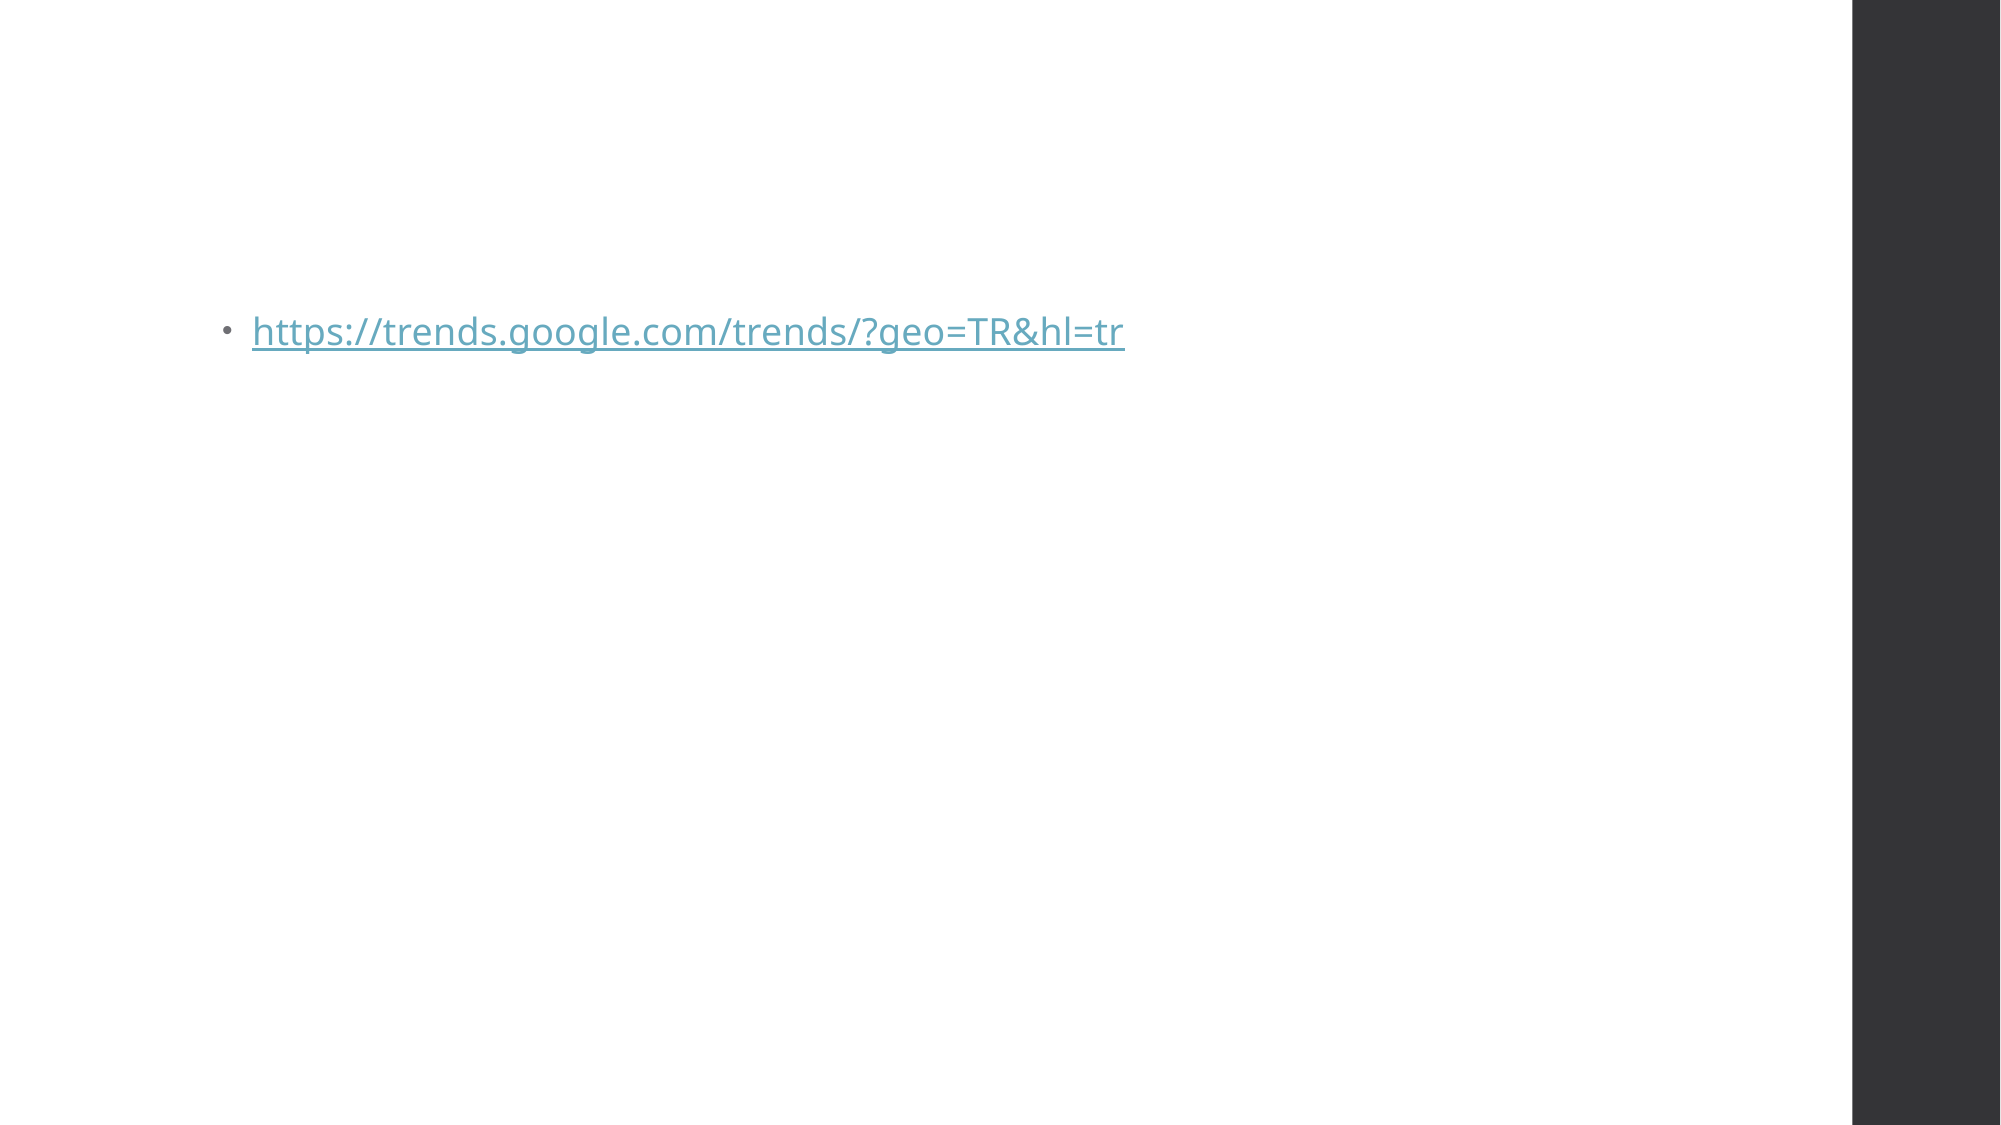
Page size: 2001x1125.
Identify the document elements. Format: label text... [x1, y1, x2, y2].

list https://trends.google.com/trends/?geo=TR&hl=tr [206, 299, 1617, 1014]
